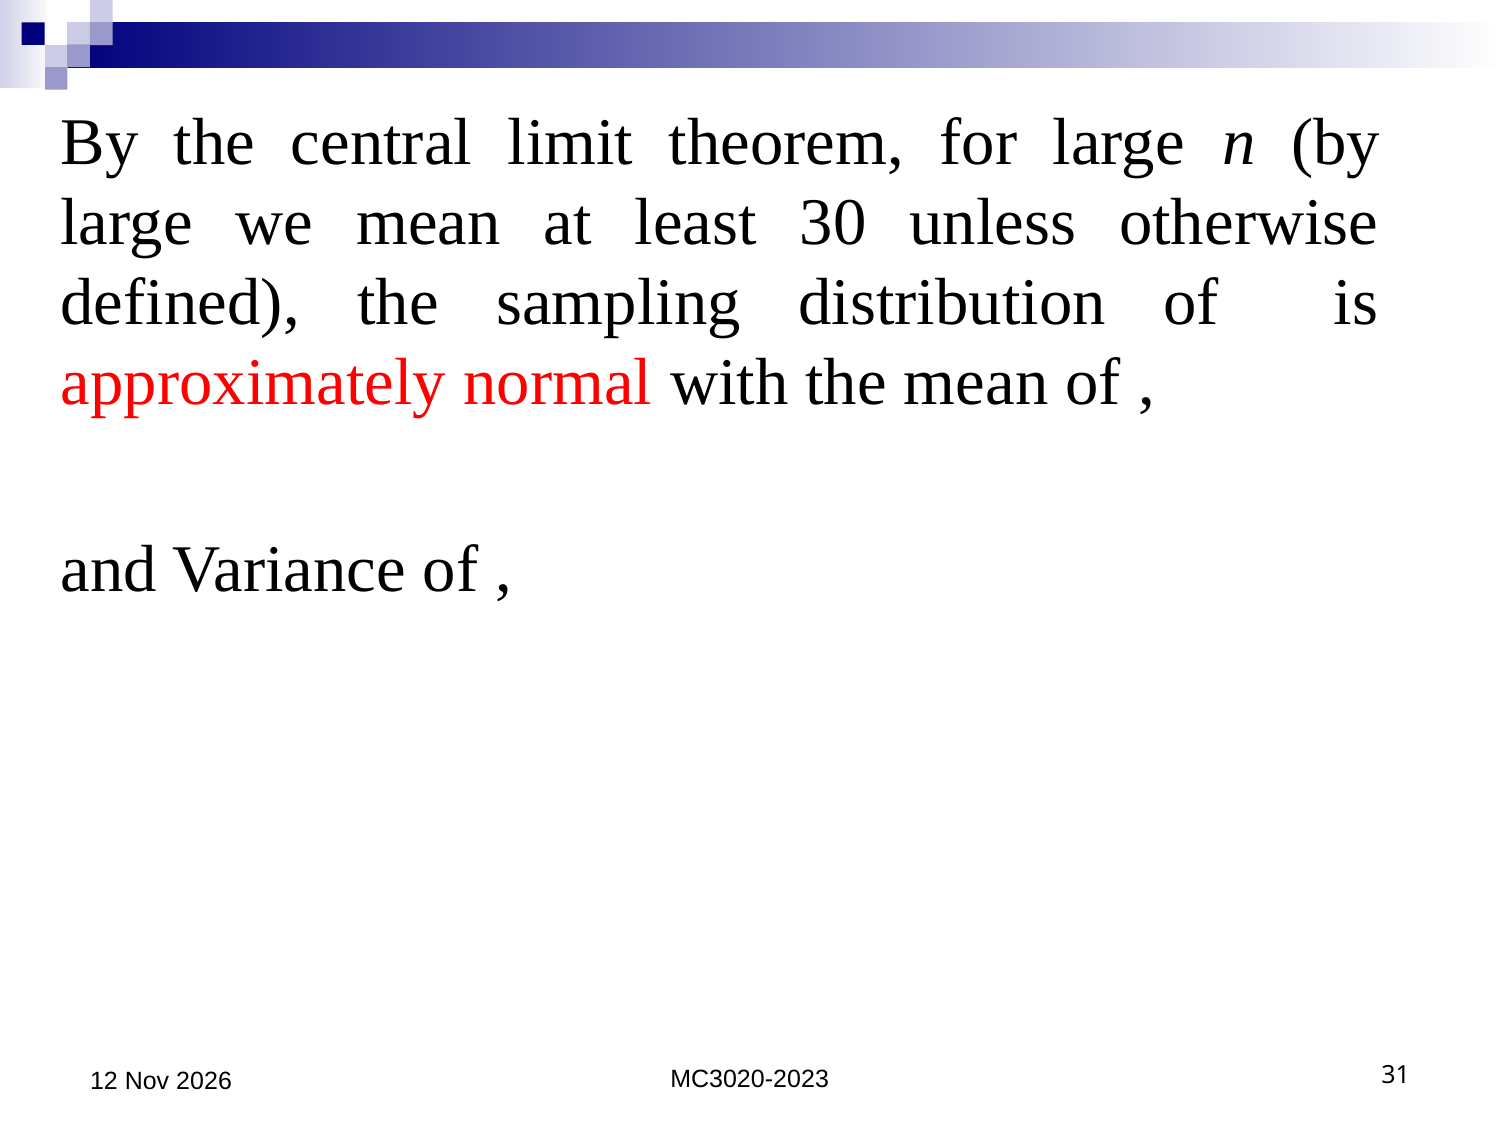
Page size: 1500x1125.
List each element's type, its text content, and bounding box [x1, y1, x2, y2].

slide_number 26-May-23 [75, 1024, 425, 1103]
slide_number 31 [1074, 1025, 1425, 1100]
footer MC3020-2023 [512, 1025, 988, 1100]
